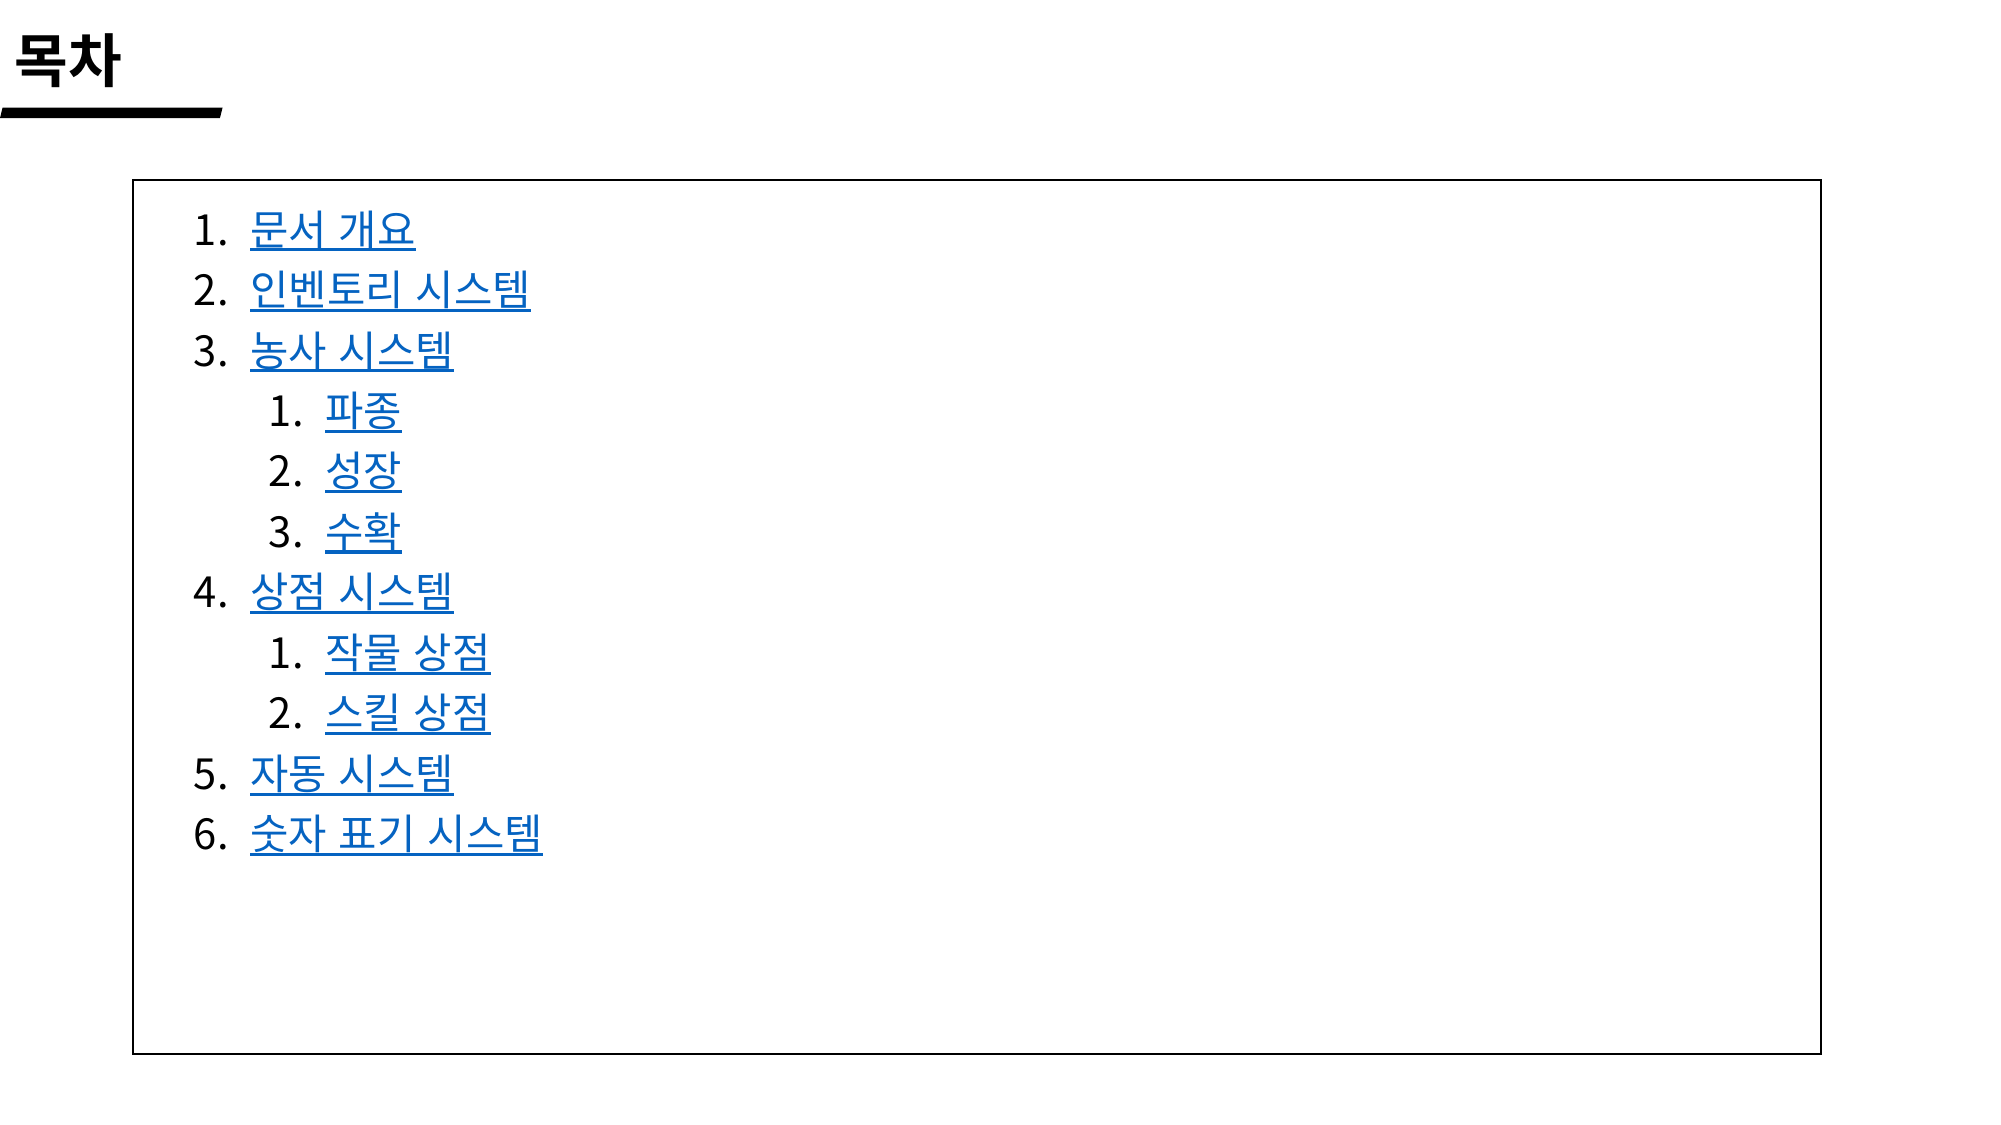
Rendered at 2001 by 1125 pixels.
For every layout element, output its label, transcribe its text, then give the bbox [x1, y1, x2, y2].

text_box [132, 179, 1822, 1055]
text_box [0, 16, 238, 119]
text_box 문서 개요 인벤토리 시스템 농사 시스템 파종 성장 수확 상점 시스템 작물 상점 스킬 상점 자동 시스템 숫자 표기 시스템 [179, 195, 1769, 876]
